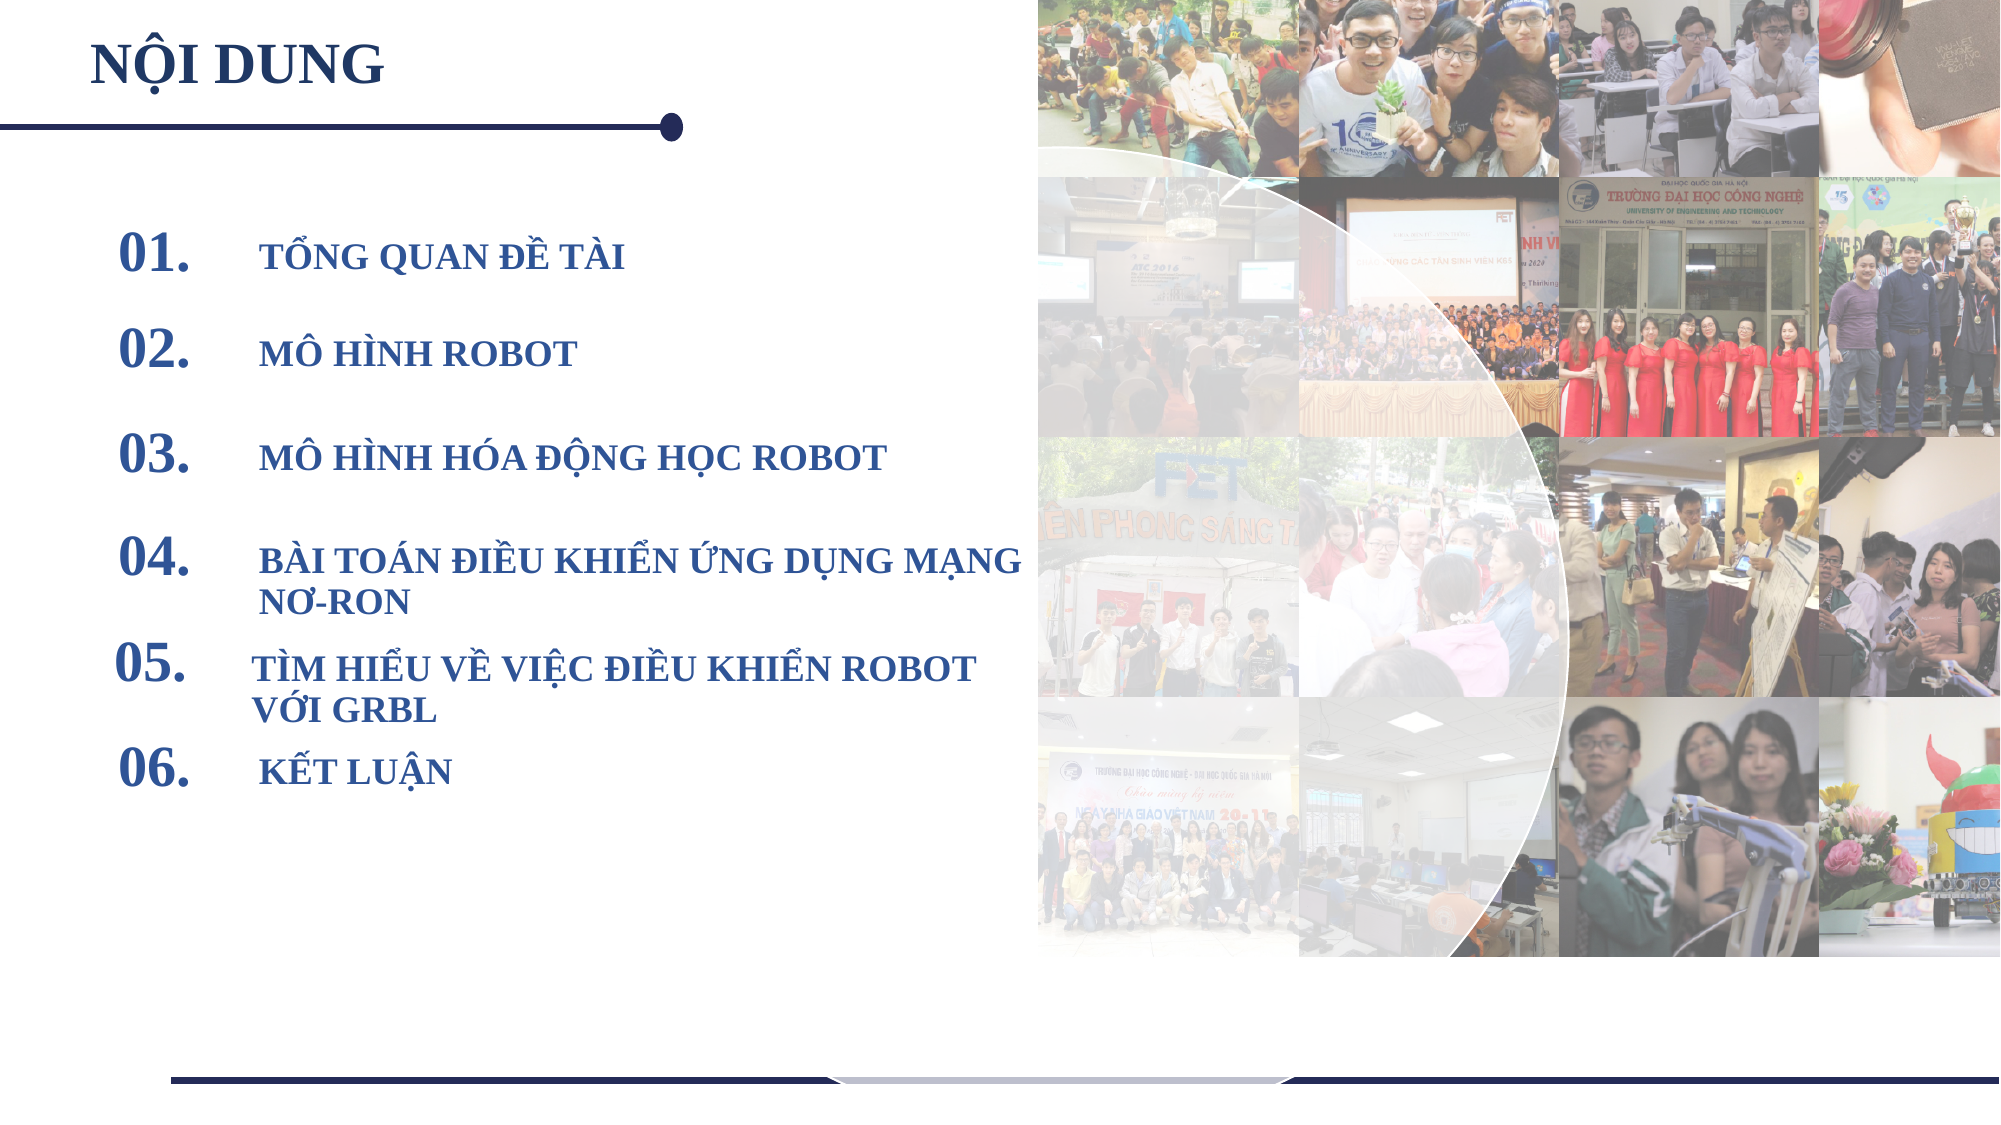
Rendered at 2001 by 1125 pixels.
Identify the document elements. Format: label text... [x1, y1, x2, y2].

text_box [70, 595, 1055, 700]
title 01. [70, 185, 239, 282]
text_box NỘI DUNG [70, 38, 755, 116]
text_box [663, 134, 681, 141]
text_box BÀI TOÁN ĐIỀU KHIỂN ỨNG DỤNG MẠNG NƠ-RON [239, 546, 1079, 643]
text_box MÔ HÌNH HÓA ĐỘNG HỌC ROBOT [239, 421, 1341, 499]
text_box 03. [70, 387, 239, 489]
title MÔ HÌNH ROBOT [239, 298, 830, 395]
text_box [70, 700, 1341, 820]
title TỔNG QUAN ĐỀ TÀI [239, 219, 716, 298]
text_box [661, 116, 682, 126]
text_box 04. [70, 489, 239, 595]
title 02. [70, 282, 239, 387]
